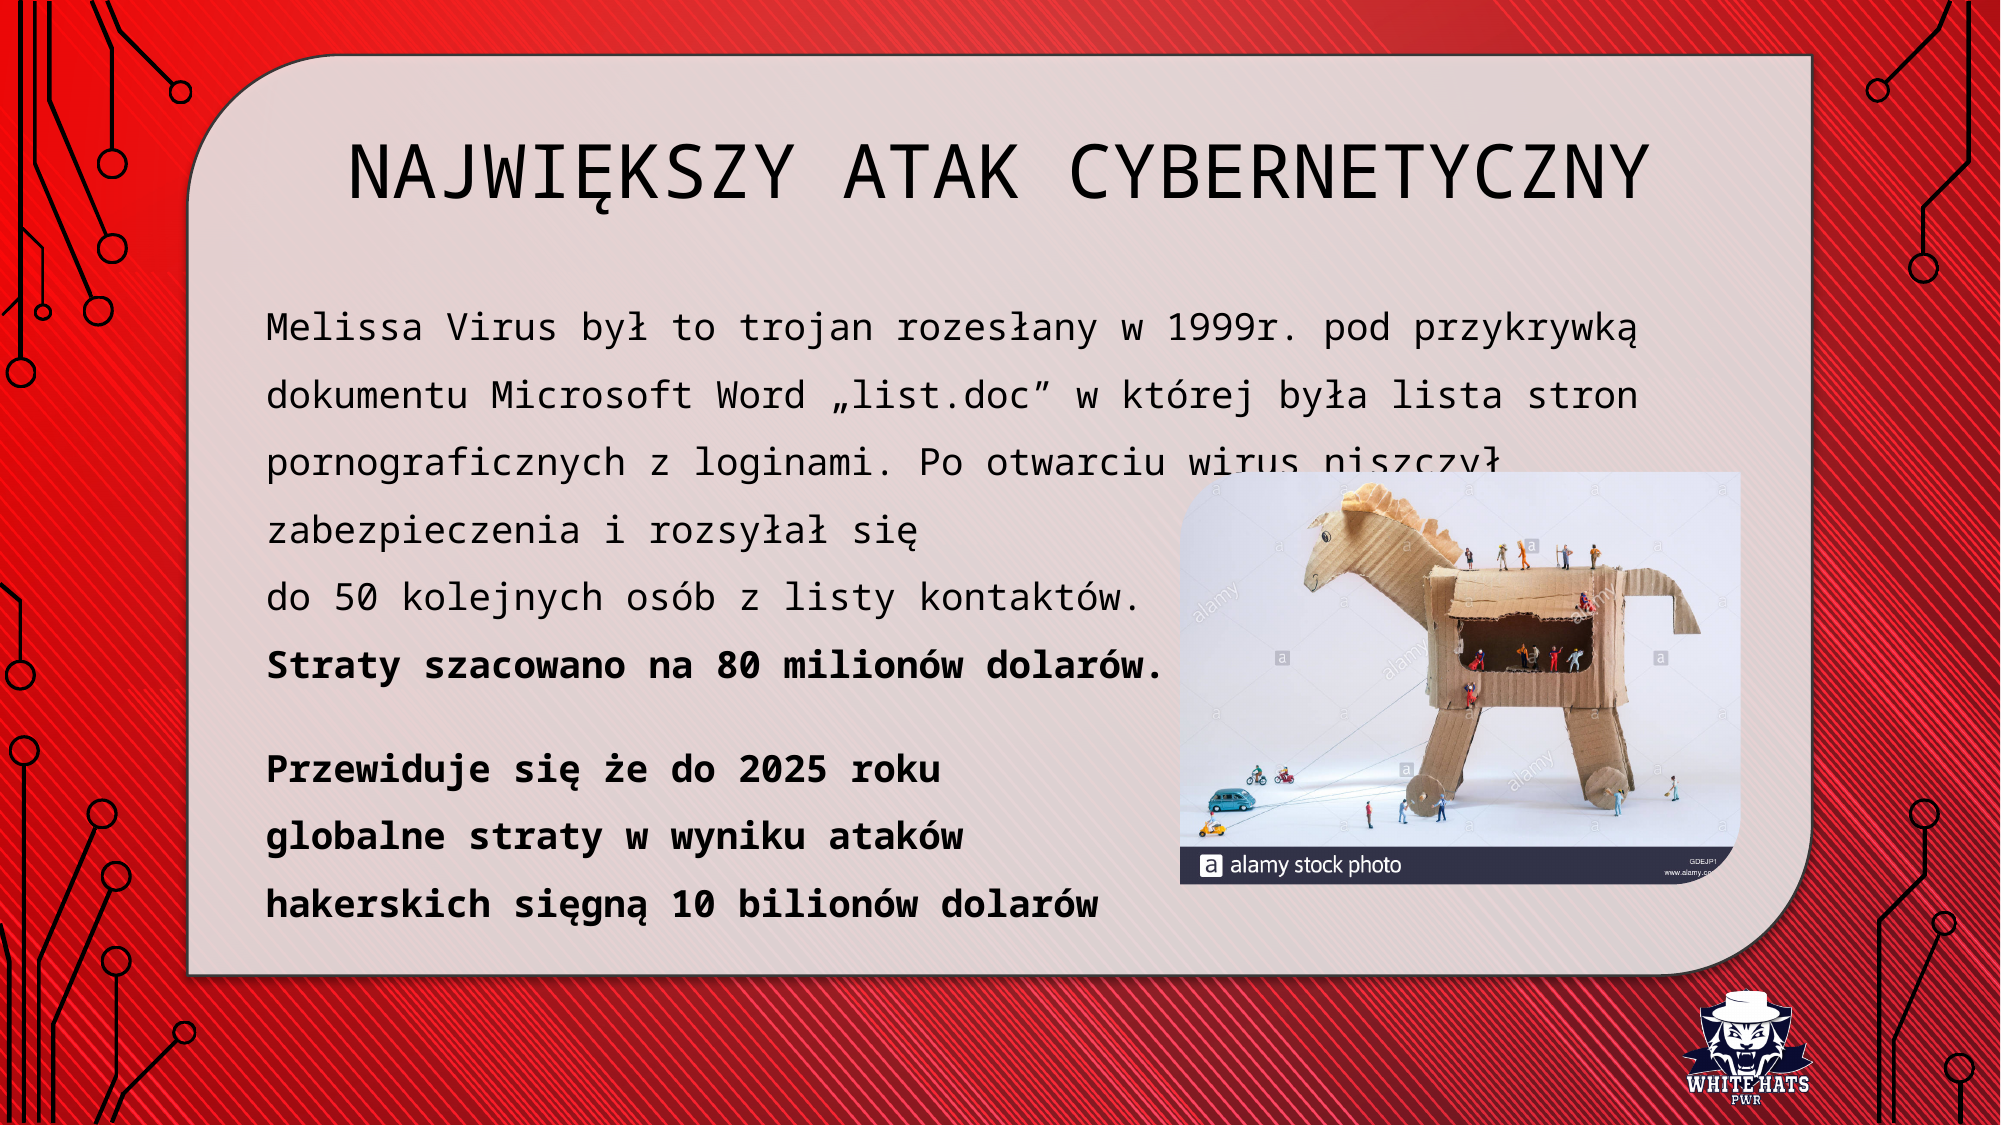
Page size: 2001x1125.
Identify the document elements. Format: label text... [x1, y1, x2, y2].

text_box [185, 53, 1814, 977]
title Największy atak cybernetyczny [250, 117, 1749, 231]
text_box Przewiduje się że do 2025 roku globalne straty w wyniku ataków hakerskich sięgną 10 bilionów dolarów [250, 714, 1117, 978]
list Melissa Virus był to trojan rozesłany w 1999r. pod przykrywką dokumentu Microsoft Word „list.doc” w której była lista stron pornograficznych z loginami. Po otwarciu wirus niszczył zabezpieczenia i rozsyłał się do 50 kolejnych osób z listy kontaktów. Straty szacowano na 80 milionów dolarów. [250, 273, 1749, 711]
picture [1179, 471, 1741, 885]
picture [1675, 983, 1822, 1113]
